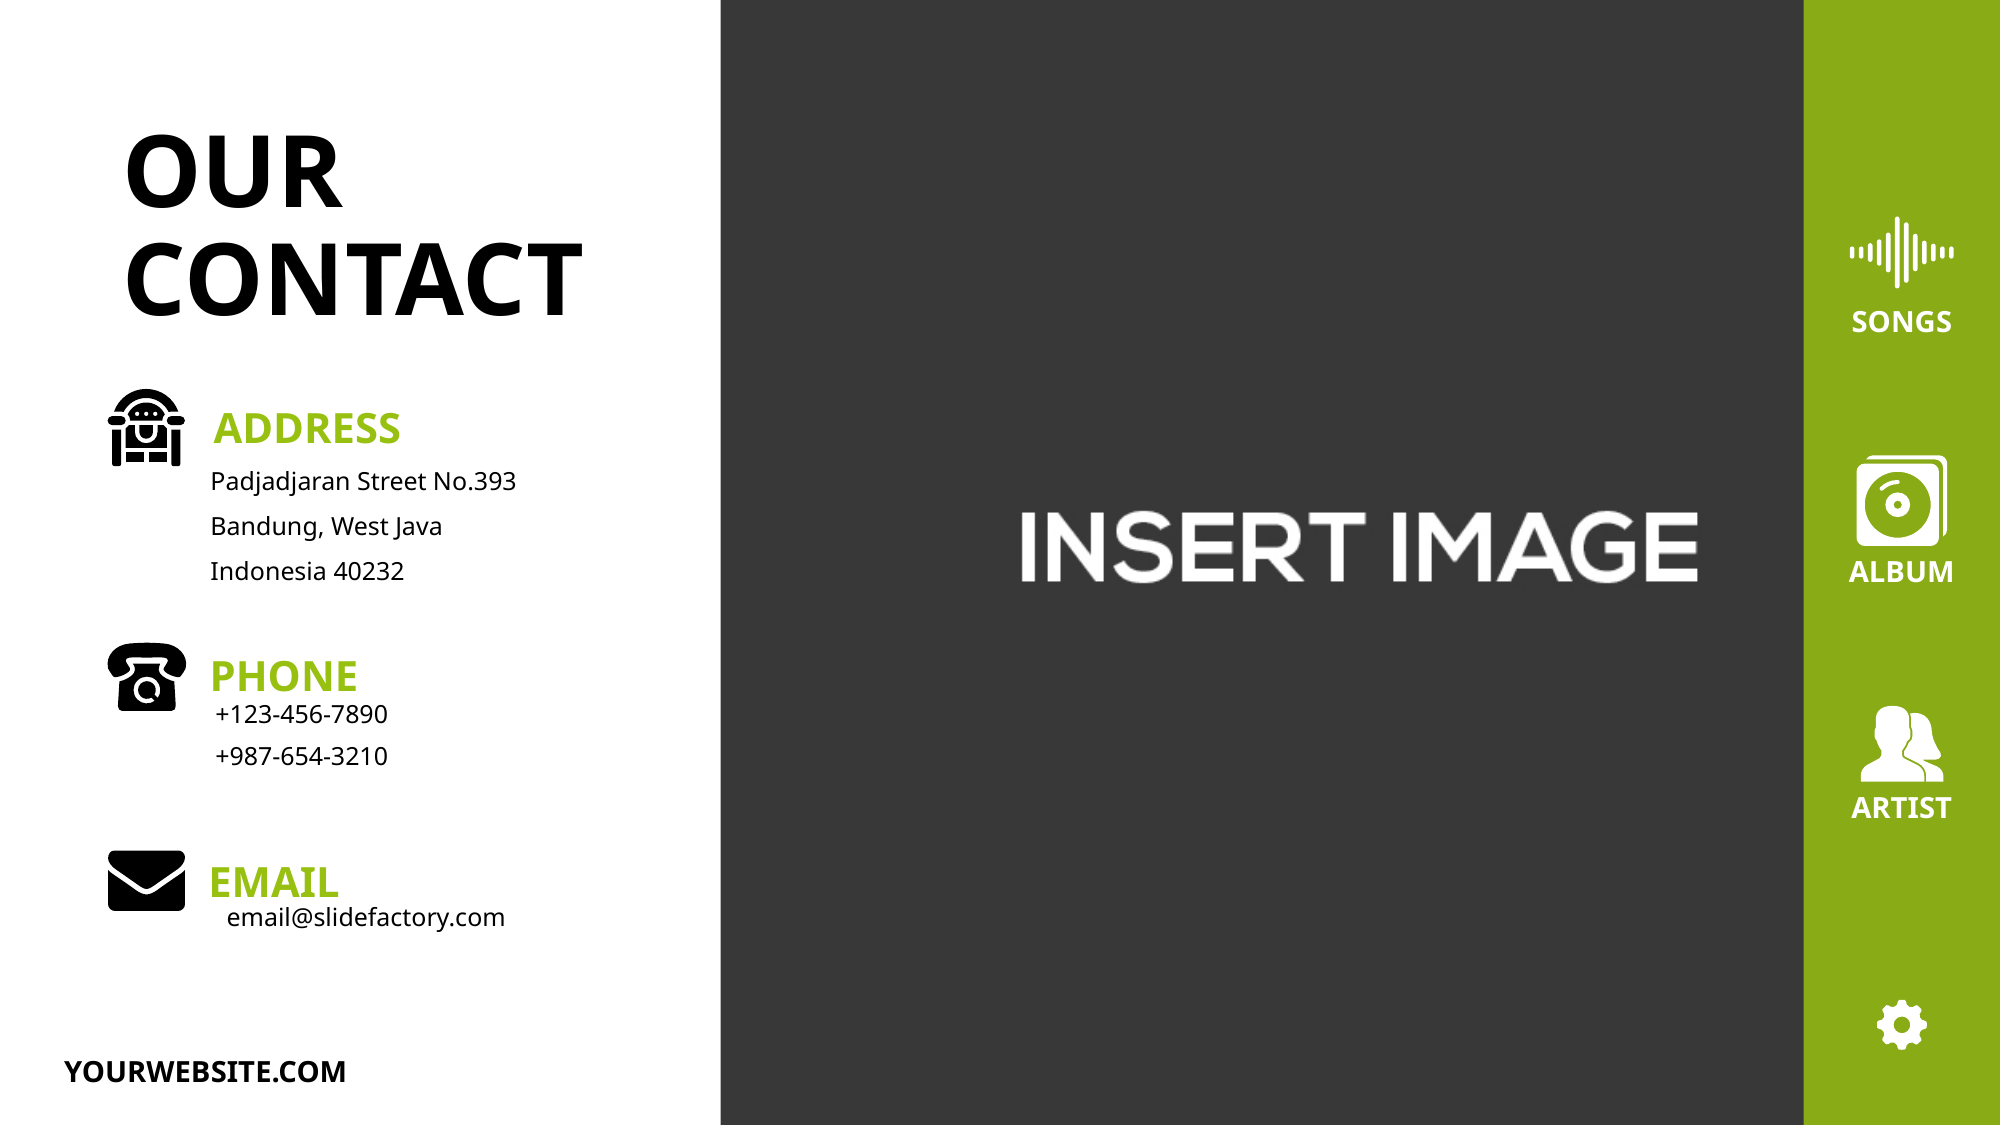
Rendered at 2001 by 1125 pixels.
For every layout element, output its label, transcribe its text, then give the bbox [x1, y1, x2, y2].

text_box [1856, 455, 1947, 546]
text_box PHONE [194, 642, 374, 708]
picture [720, 0, 2000, 1125]
text_box email@slidefactory.com [211, 894, 522, 939]
text_box [117, 663, 176, 711]
text_box +987-654-3210 [200, 733, 404, 778]
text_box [1849, 216, 1954, 289]
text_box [108, 850, 185, 911]
title OUR CONTACT [107, 111, 720, 347]
text_box Padjadjaran Street No.393 Bandung, West Java Indonesia 40232 [195, 443, 550, 593]
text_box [1860, 705, 1943, 782]
text_box +123-456-7890 [200, 691, 404, 733]
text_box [107, 388, 185, 467]
text_box YOURWEBSITE.COM [49, 1045, 363, 1096]
text_box EMAIL [193, 847, 355, 913]
text_box ADDRESS [198, 394, 417, 443]
text_box [107, 642, 187, 678]
